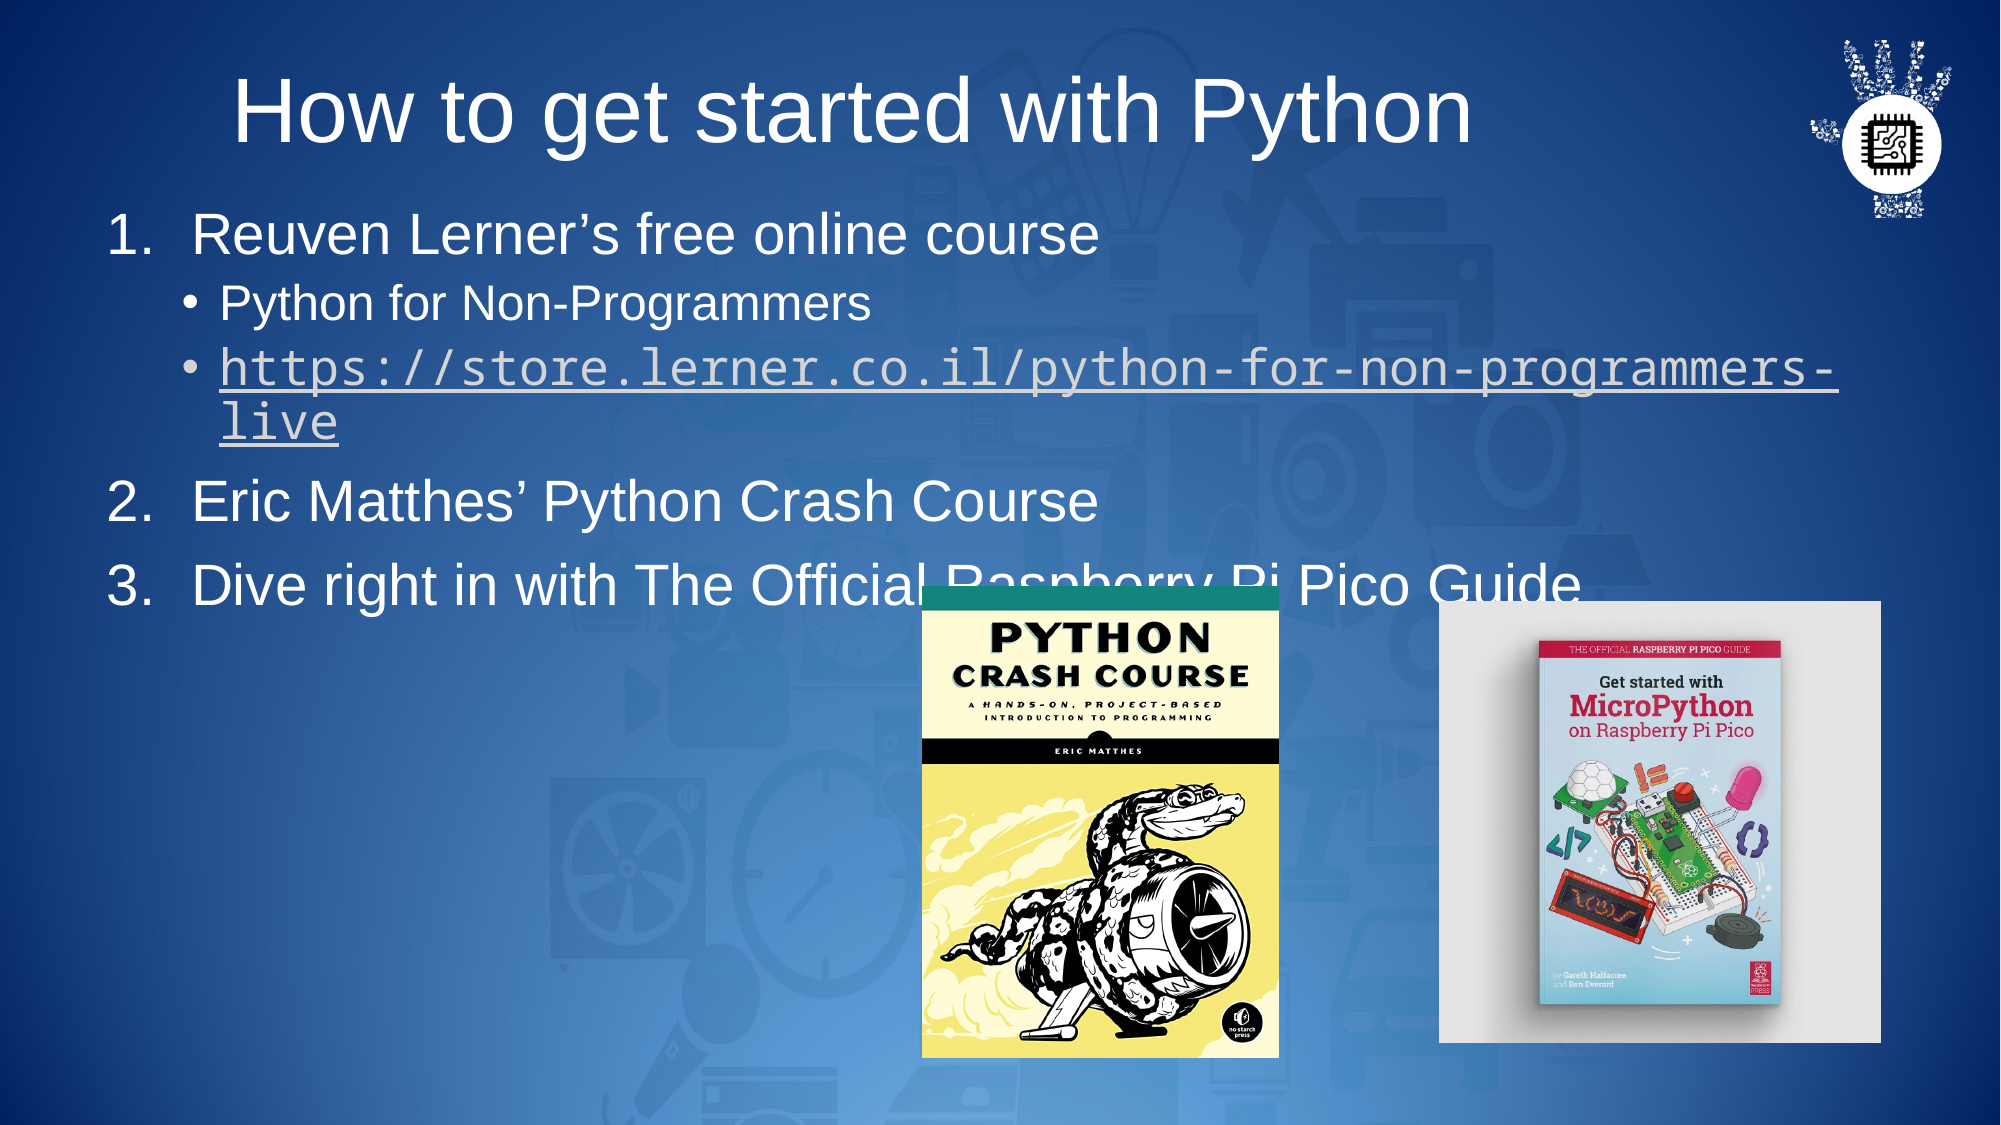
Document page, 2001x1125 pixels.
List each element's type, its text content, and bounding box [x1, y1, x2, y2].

picture [0, 0, 2001, 1125]
title How to get started with Python [33, 3, 1674, 222]
list Reuven Lerner’s free online course Python for Non-Programmers https://store.lerner.co.il/python-for-non-programmers-live Eric Matthes’ Python Crash Course Dive right in with The Official Raspberry Pi Pico Guide [91, 196, 1881, 589]
